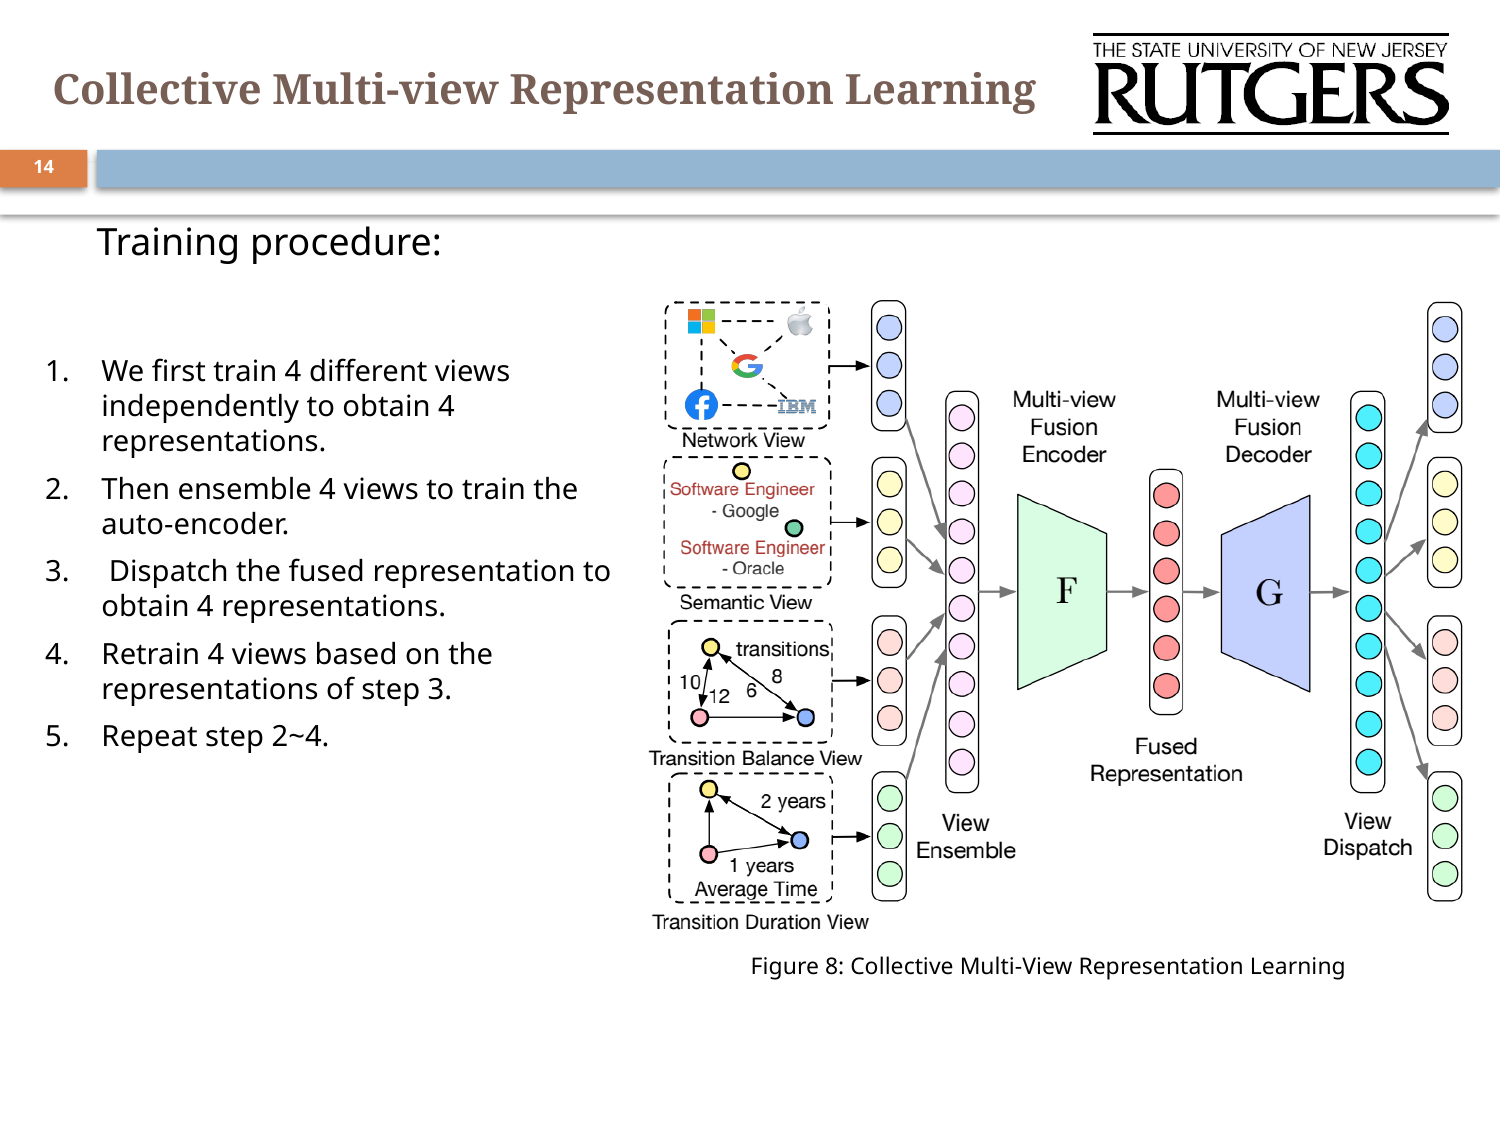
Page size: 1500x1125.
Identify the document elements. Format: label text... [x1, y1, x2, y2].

picture [647, 299, 1464, 933]
text_box Collective Multi-view Representation Learning [37, 37, 1076, 138]
slide_number 14 [0, 147, 88, 188]
text_box We first train 4 different views independently to obtain 4 representations. Then ensemble 4 views to train the auto-encoder. Dispatch the fused representation to obtain 4 representations. Retrain 4 views based on the representations of step 3. Repeat step 2~4. [30, 345, 638, 808]
text_box Figure 8: Collective Multi-View Representation Learning [735, 944, 1415, 987]
text_box Training procedure: [81, 210, 458, 271]
picture [1090, 29, 1450, 138]
